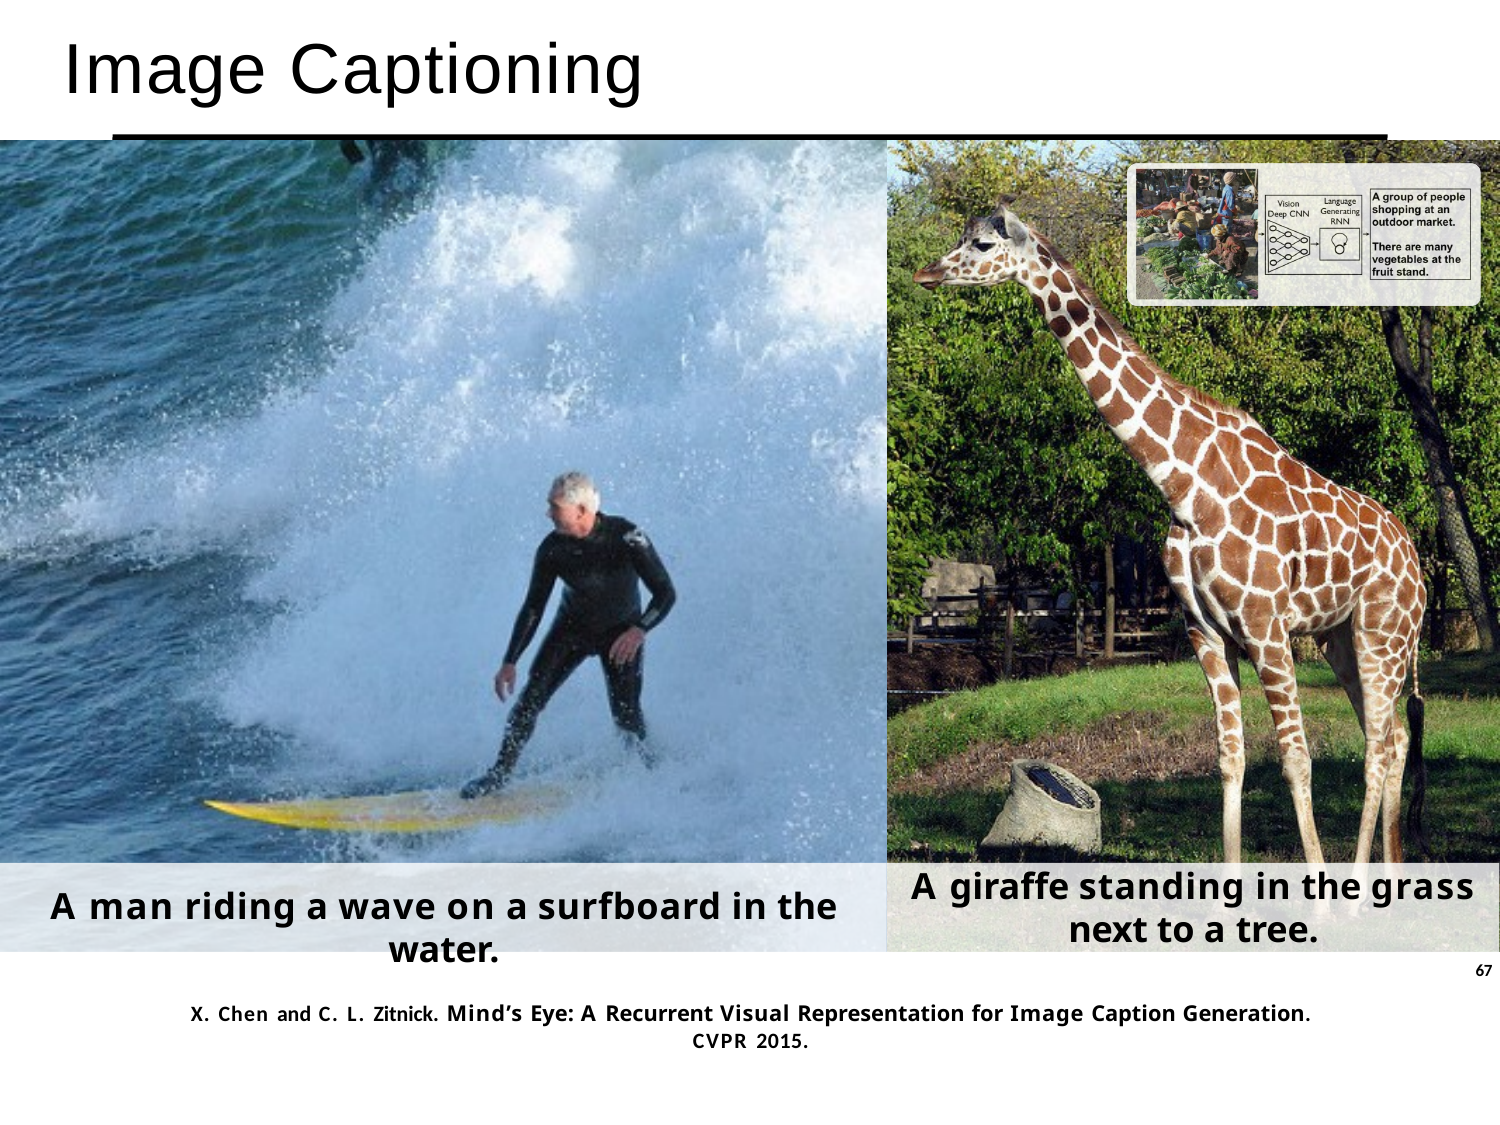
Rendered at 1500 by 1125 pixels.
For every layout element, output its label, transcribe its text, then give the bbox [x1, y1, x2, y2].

text_box X. Chen and C. L. Zitnick. Mind’s Eye: A Recurrent Visual Representation for Image Caption Generation. CVPR 2015. [162, 998, 1338, 1053]
picture [1127, 163, 1482, 306]
title Image Captioning [62, 0, 1019, 138]
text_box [0, 140, 1500, 981]
